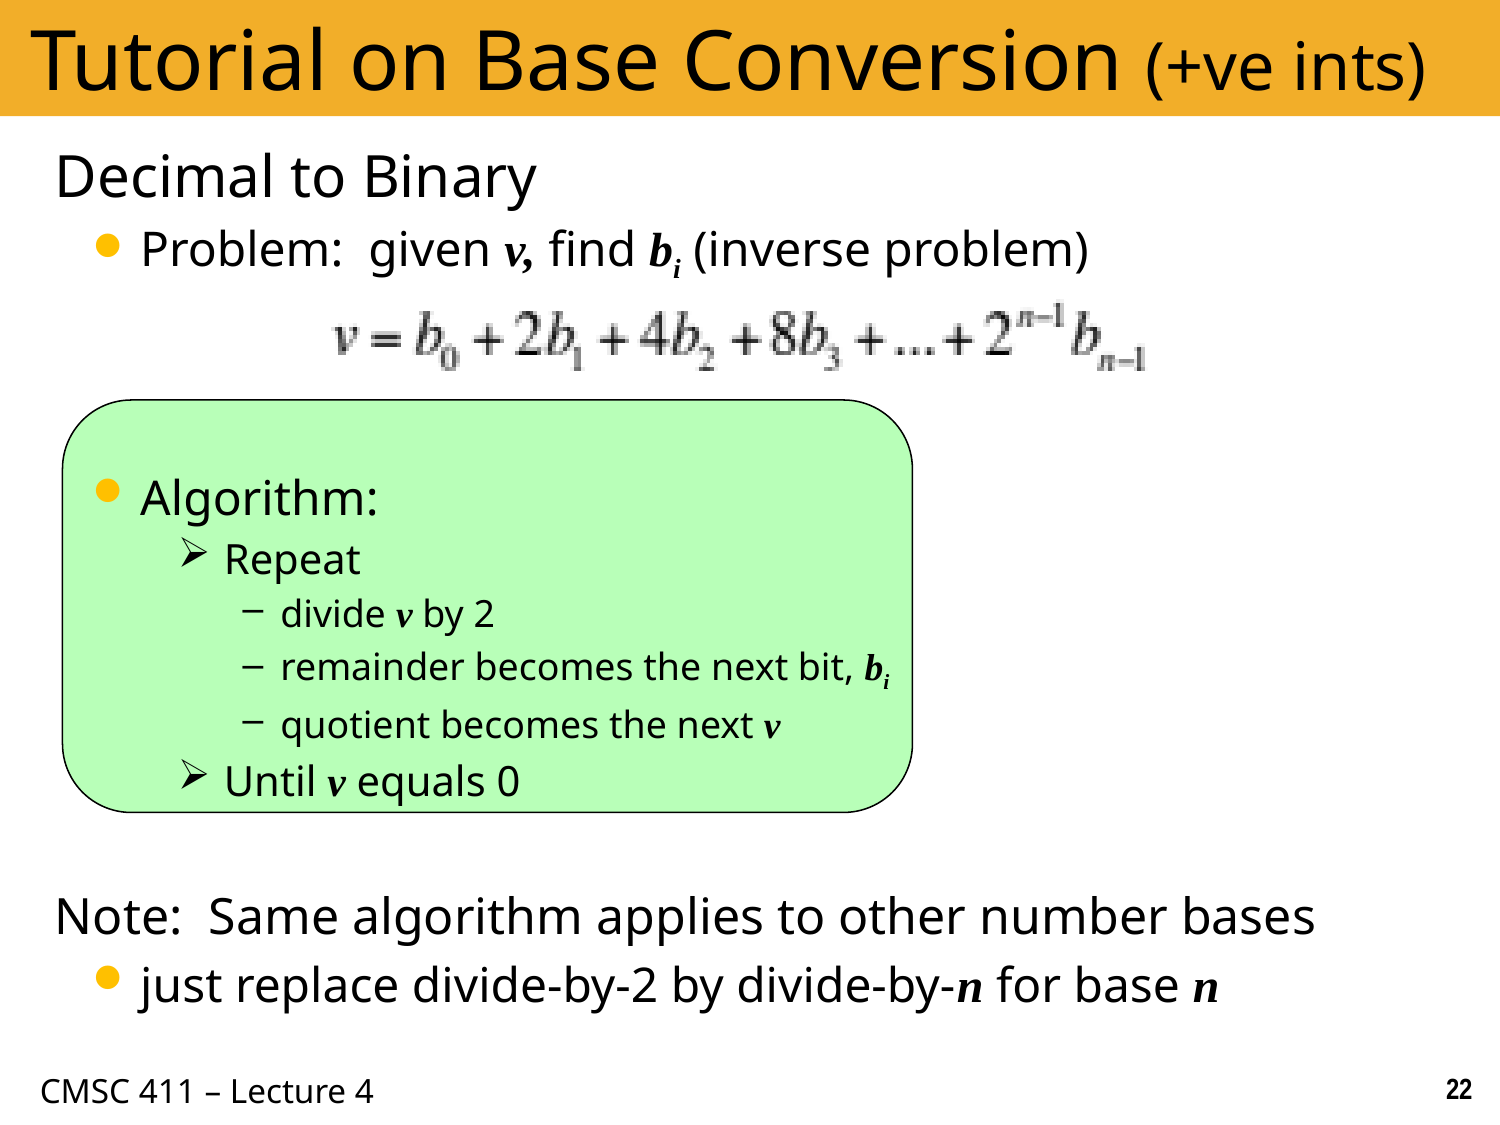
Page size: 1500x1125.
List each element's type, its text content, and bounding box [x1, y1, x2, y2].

list Decimal to Binary Problem: given v, find bi (inverse problem) Algorithm: Repeat divide v by 2 remainder becomes the next bit, bi quotient becomes the next v Until v equals 0 Note: Same algorithm applies to other number bases just replace divide-by-2 by divide-by-n for base n [24, 115, 1463, 1051]
title Tutorial on Base Conversion (+ve ints) [0, 0, 1500, 117]
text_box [324, 287, 1153, 380]
slide_number 22 [1424, 1062, 1488, 1113]
